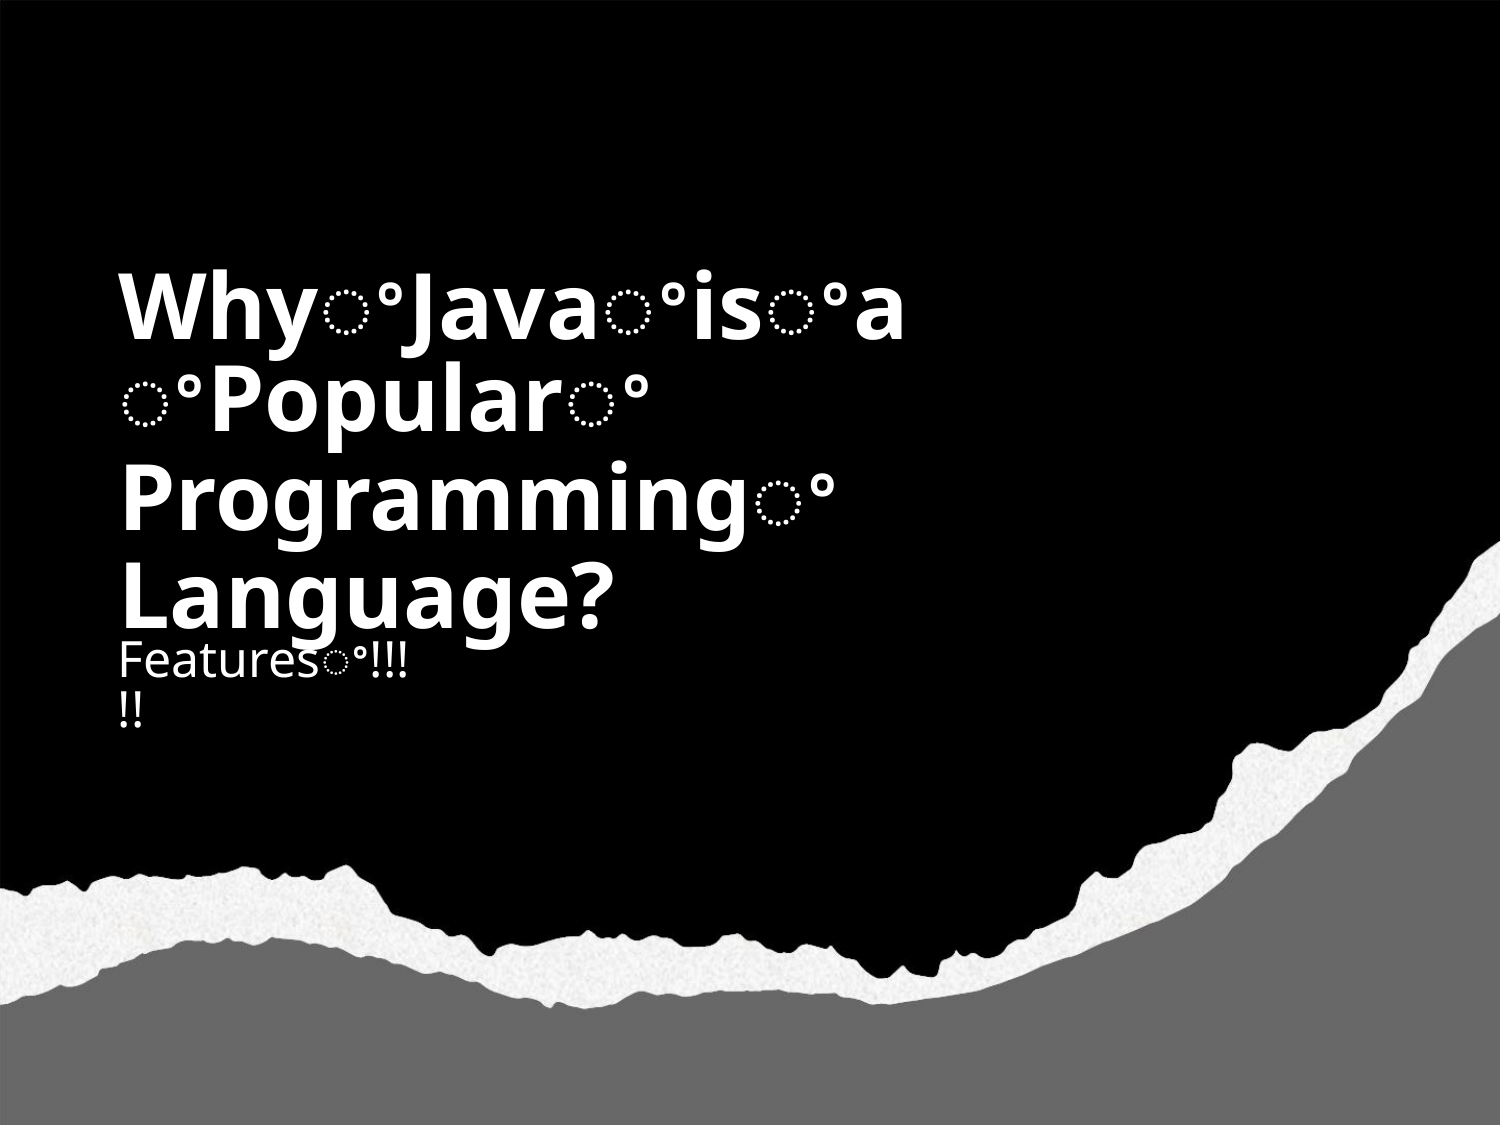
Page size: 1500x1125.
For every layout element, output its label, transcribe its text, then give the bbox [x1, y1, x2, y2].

text_box WhyꢀJavaꢀisꢀaꢀPopularꢀ Programmingꢀ Language? [118, 266, 988, 647]
text_box [0, 0, 1500, 1125]
text_box Featuresꢀ!!!!! [117, 637, 413, 738]
